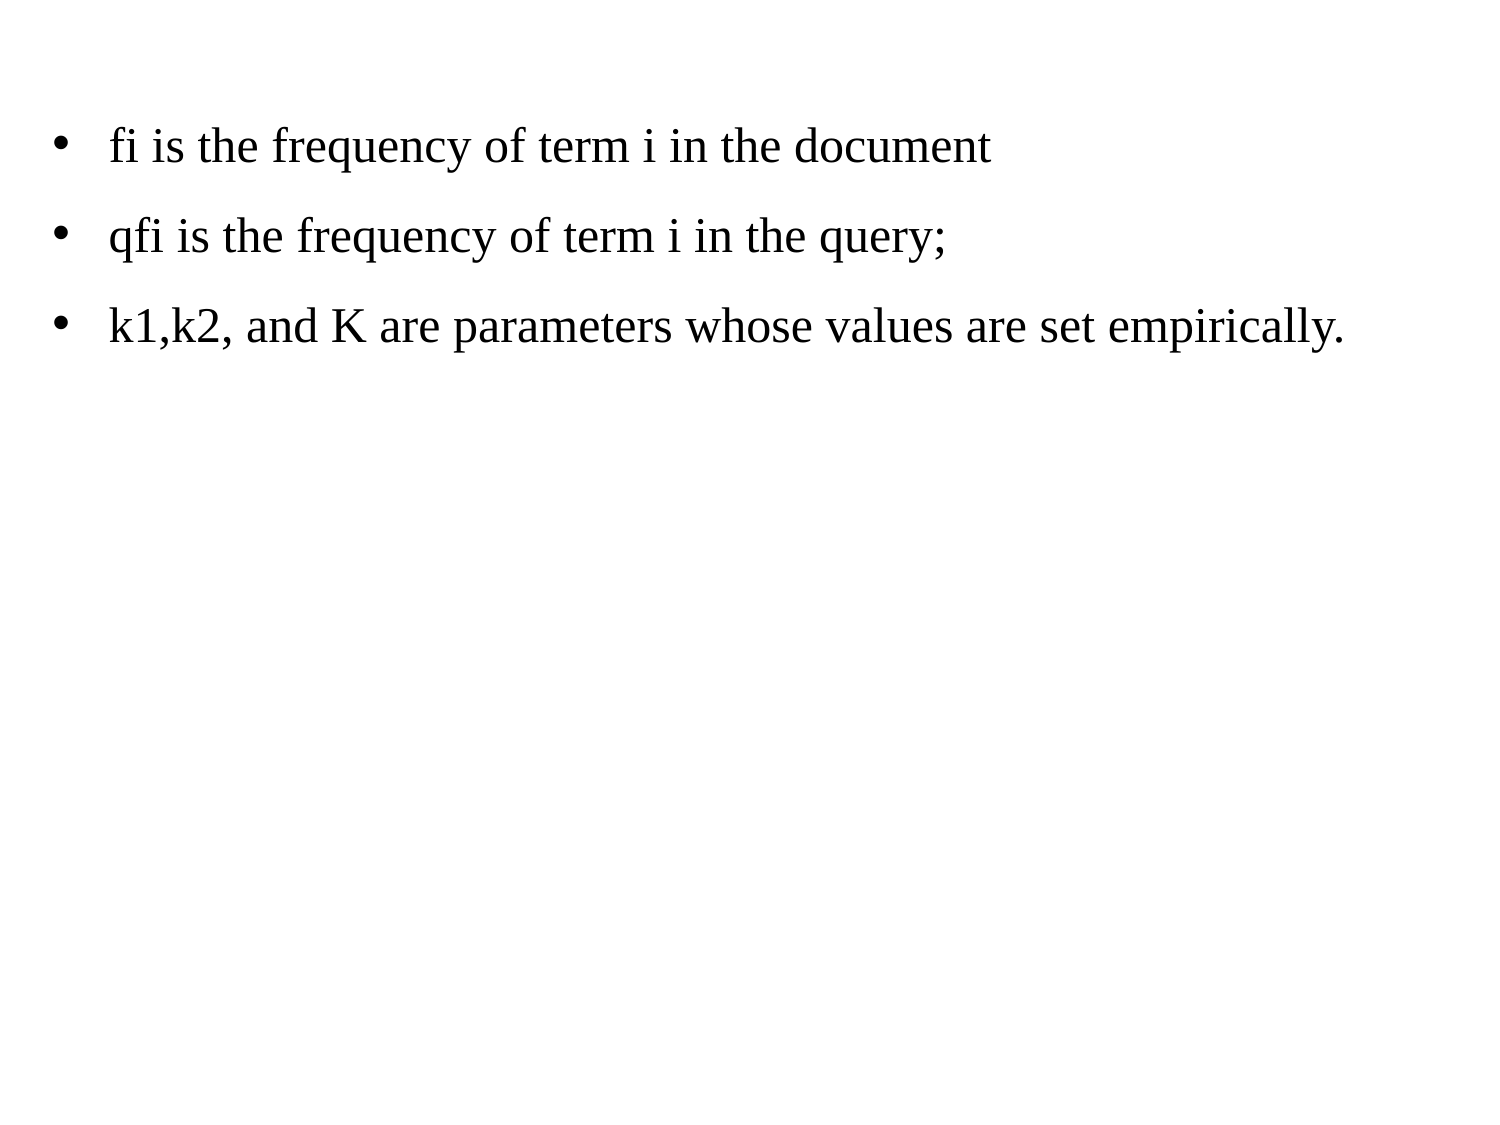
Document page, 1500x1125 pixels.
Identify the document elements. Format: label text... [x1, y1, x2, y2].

text_box fi is the frequency of term i in the document qfi is the frequency of term i in the query; k1,k2, and K are parameters whose values are set empirically. [37, 74, 1463, 360]
